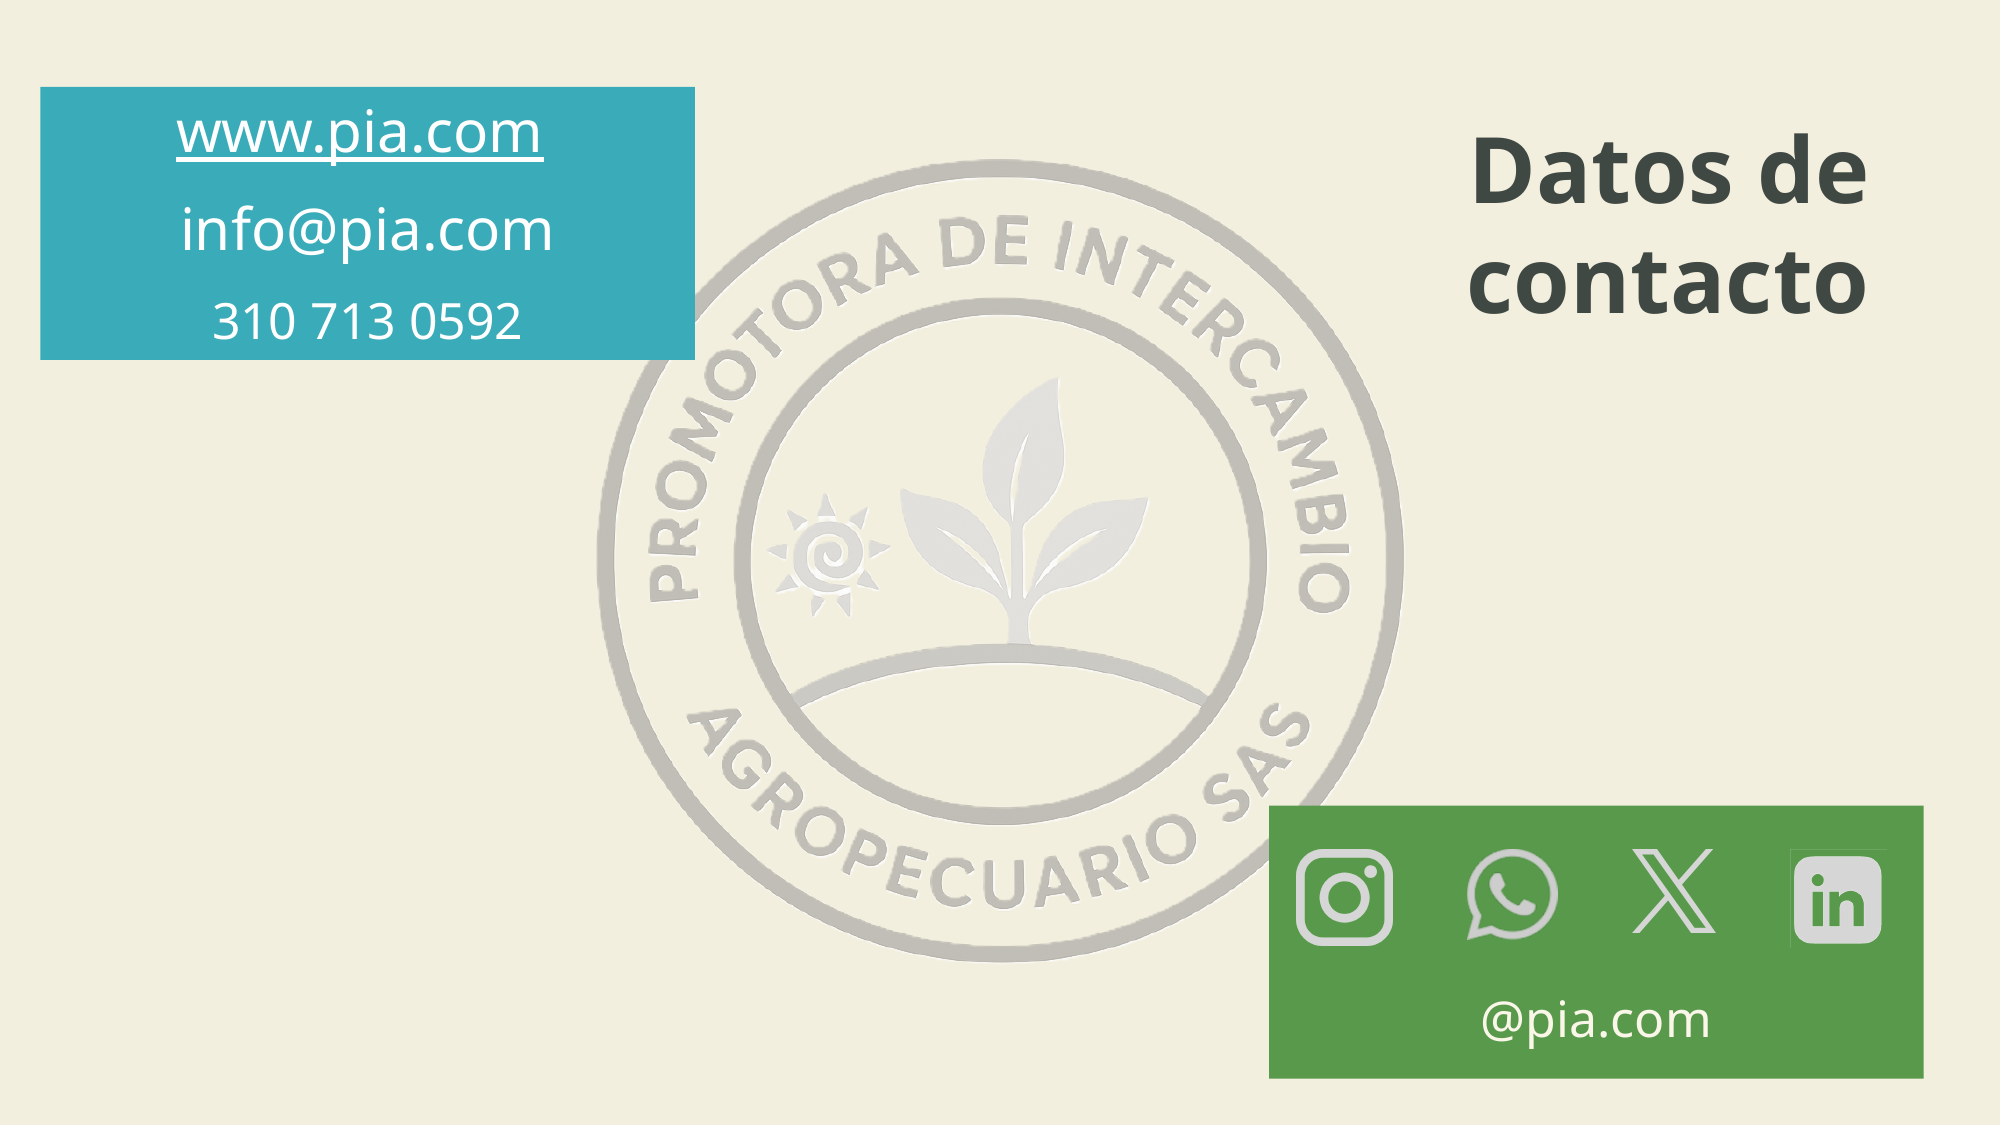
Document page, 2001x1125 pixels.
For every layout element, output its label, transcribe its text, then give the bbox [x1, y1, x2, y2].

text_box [1269, 805, 1924, 1079]
picture [551, 113, 1449, 1012]
text_box www.pia.com info@pia.com 310 713 0592 [40, 86, 695, 360]
text_box Datos de contacto [1389, 104, 1885, 340]
